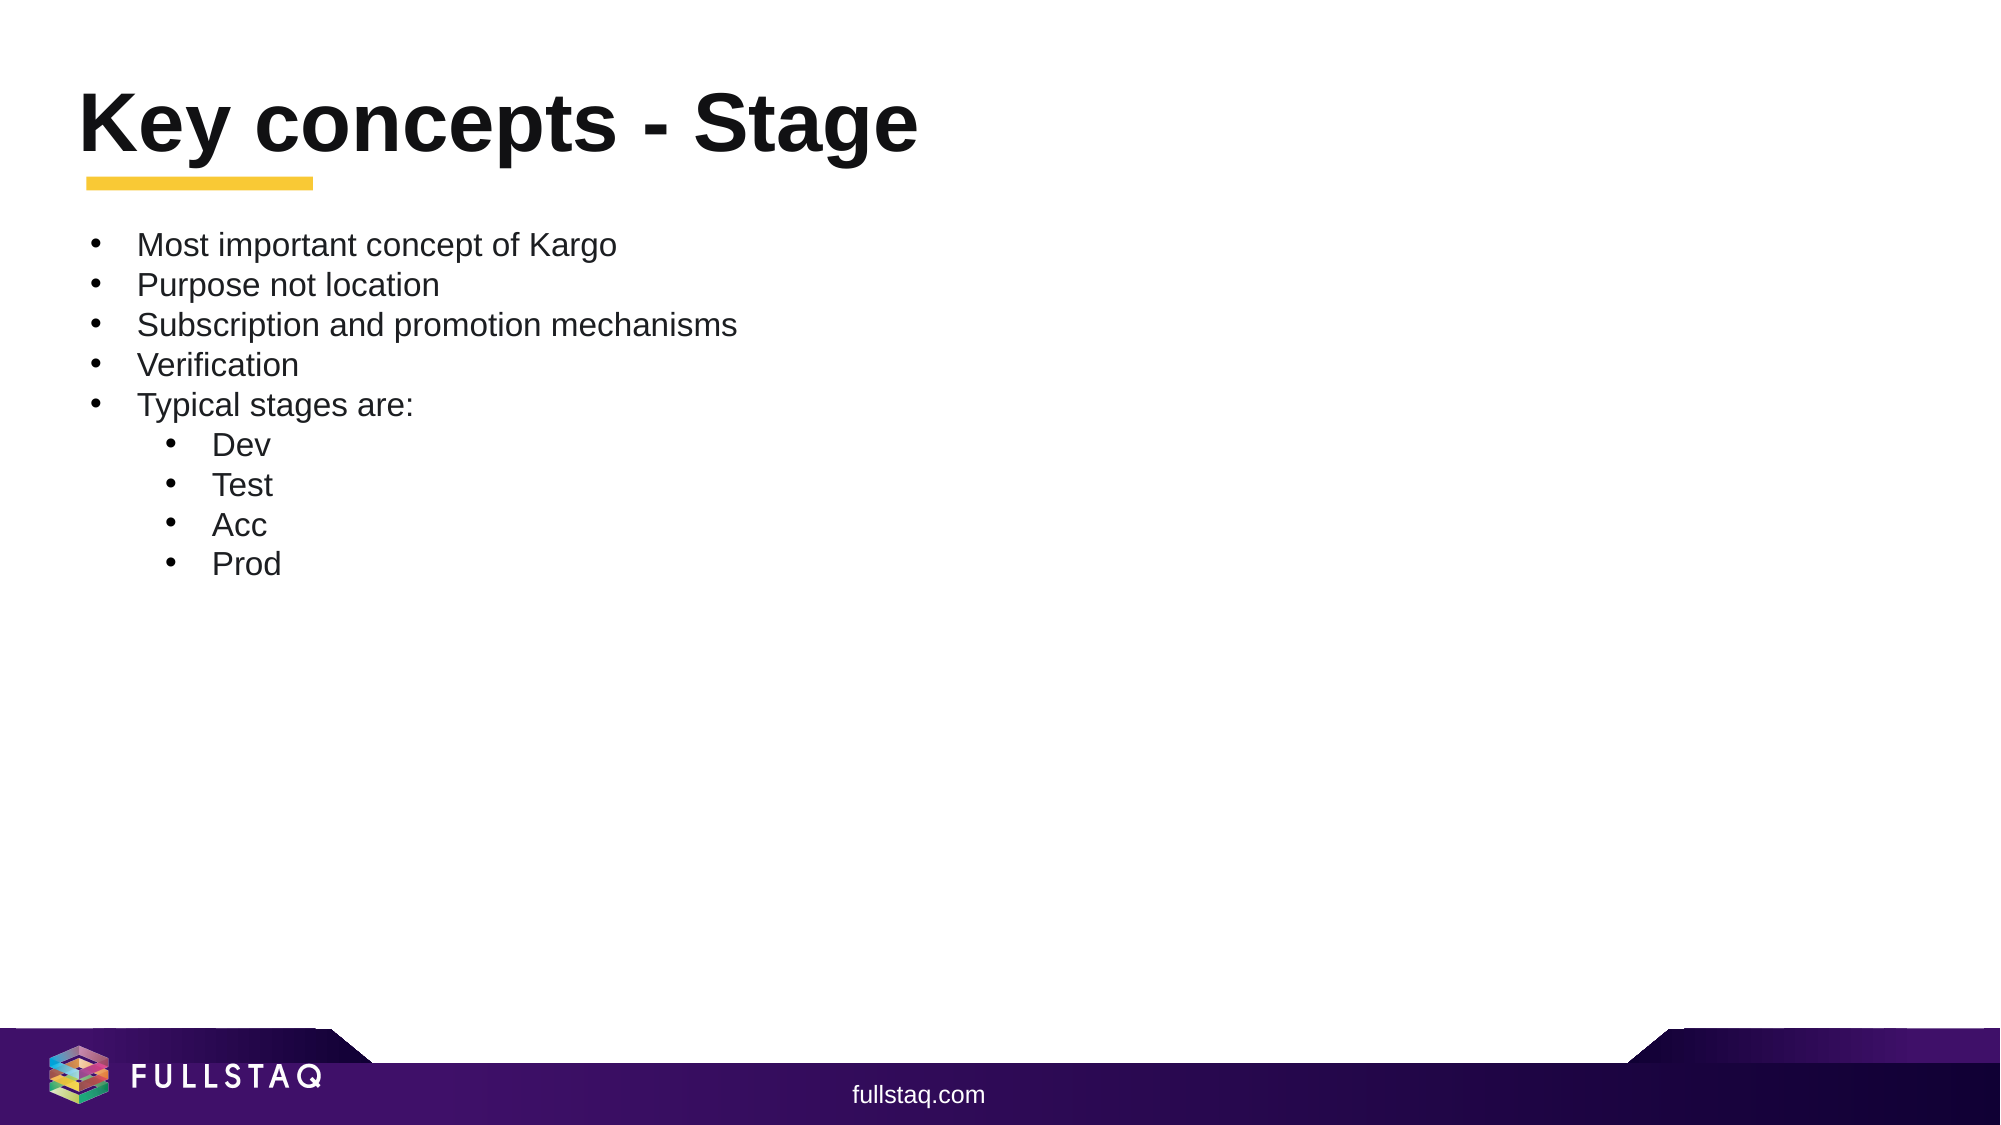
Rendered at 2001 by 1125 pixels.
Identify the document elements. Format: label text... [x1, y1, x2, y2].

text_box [0, 1027, 2000, 1125]
text_box [86, 176, 313, 191]
list Most important concept of Kargo Purpose not location Subscription and promotion mechanisms Verification Typical stages are: Dev Test Acc Prod [75, 216, 1925, 964]
text_box Key concepts - Stage [63, 60, 1072, 177]
